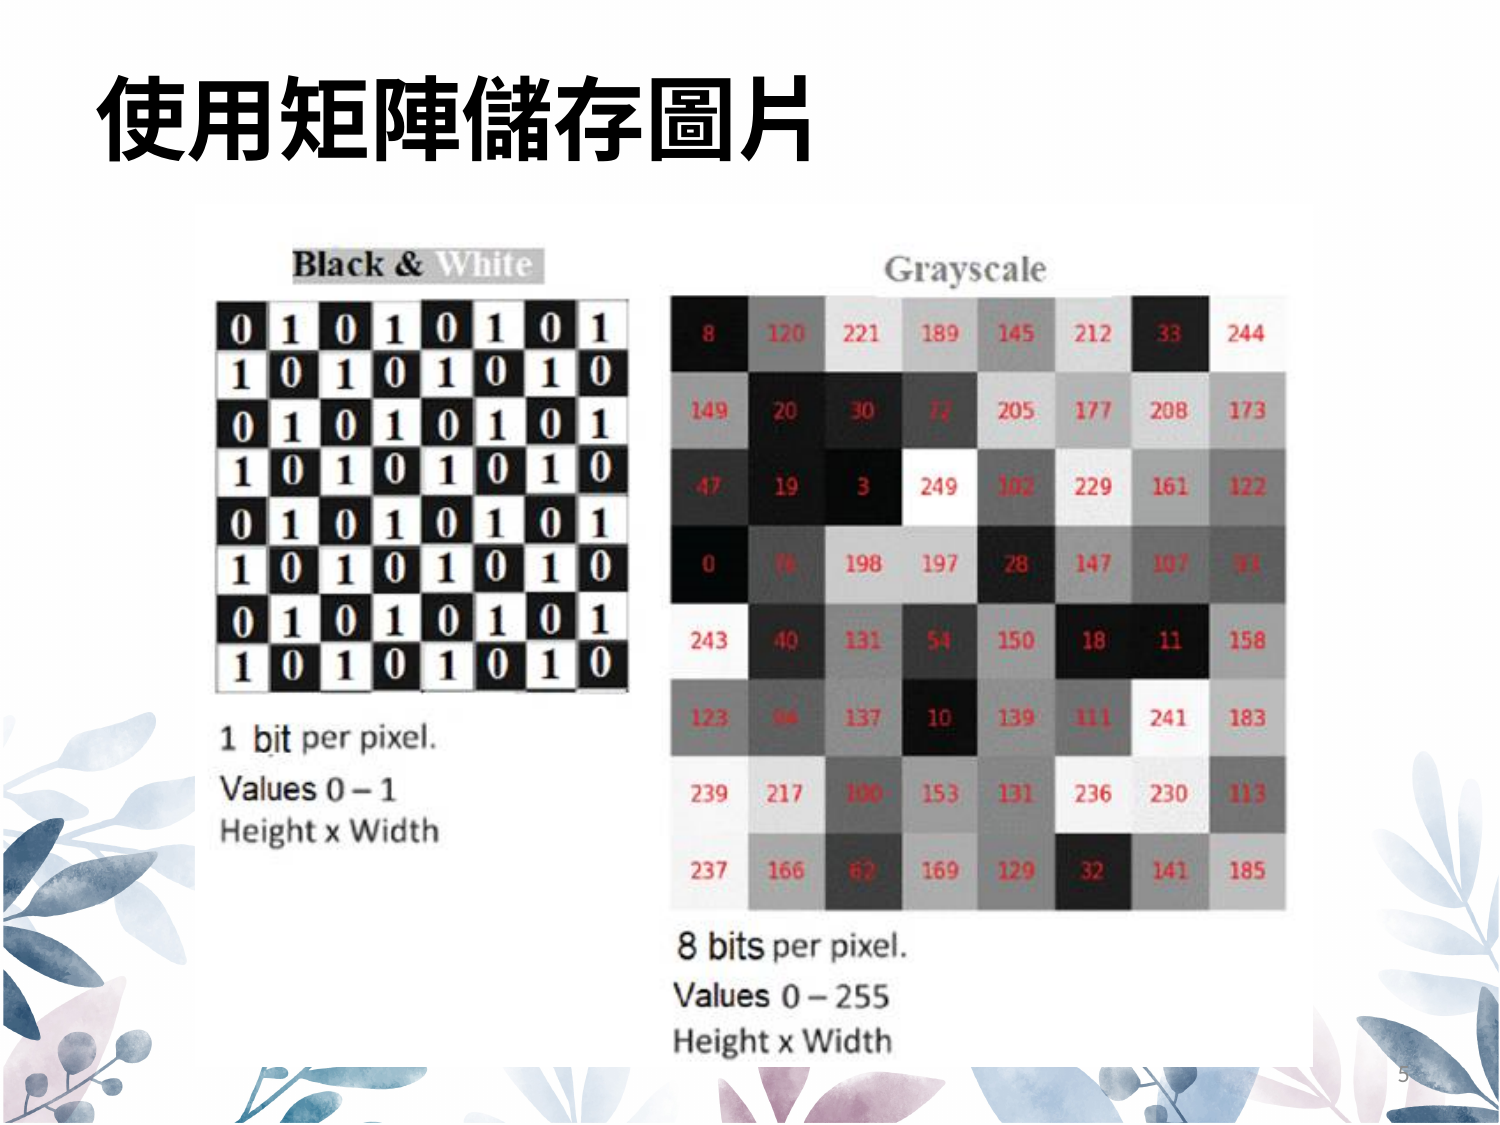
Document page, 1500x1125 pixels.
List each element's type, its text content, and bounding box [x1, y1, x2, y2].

picture [0, 0, 1500, 1125]
text_box 使用矩陣儲存圖片 [80, 54, 844, 180]
slide_number 5 [1074, 1042, 1425, 1103]
